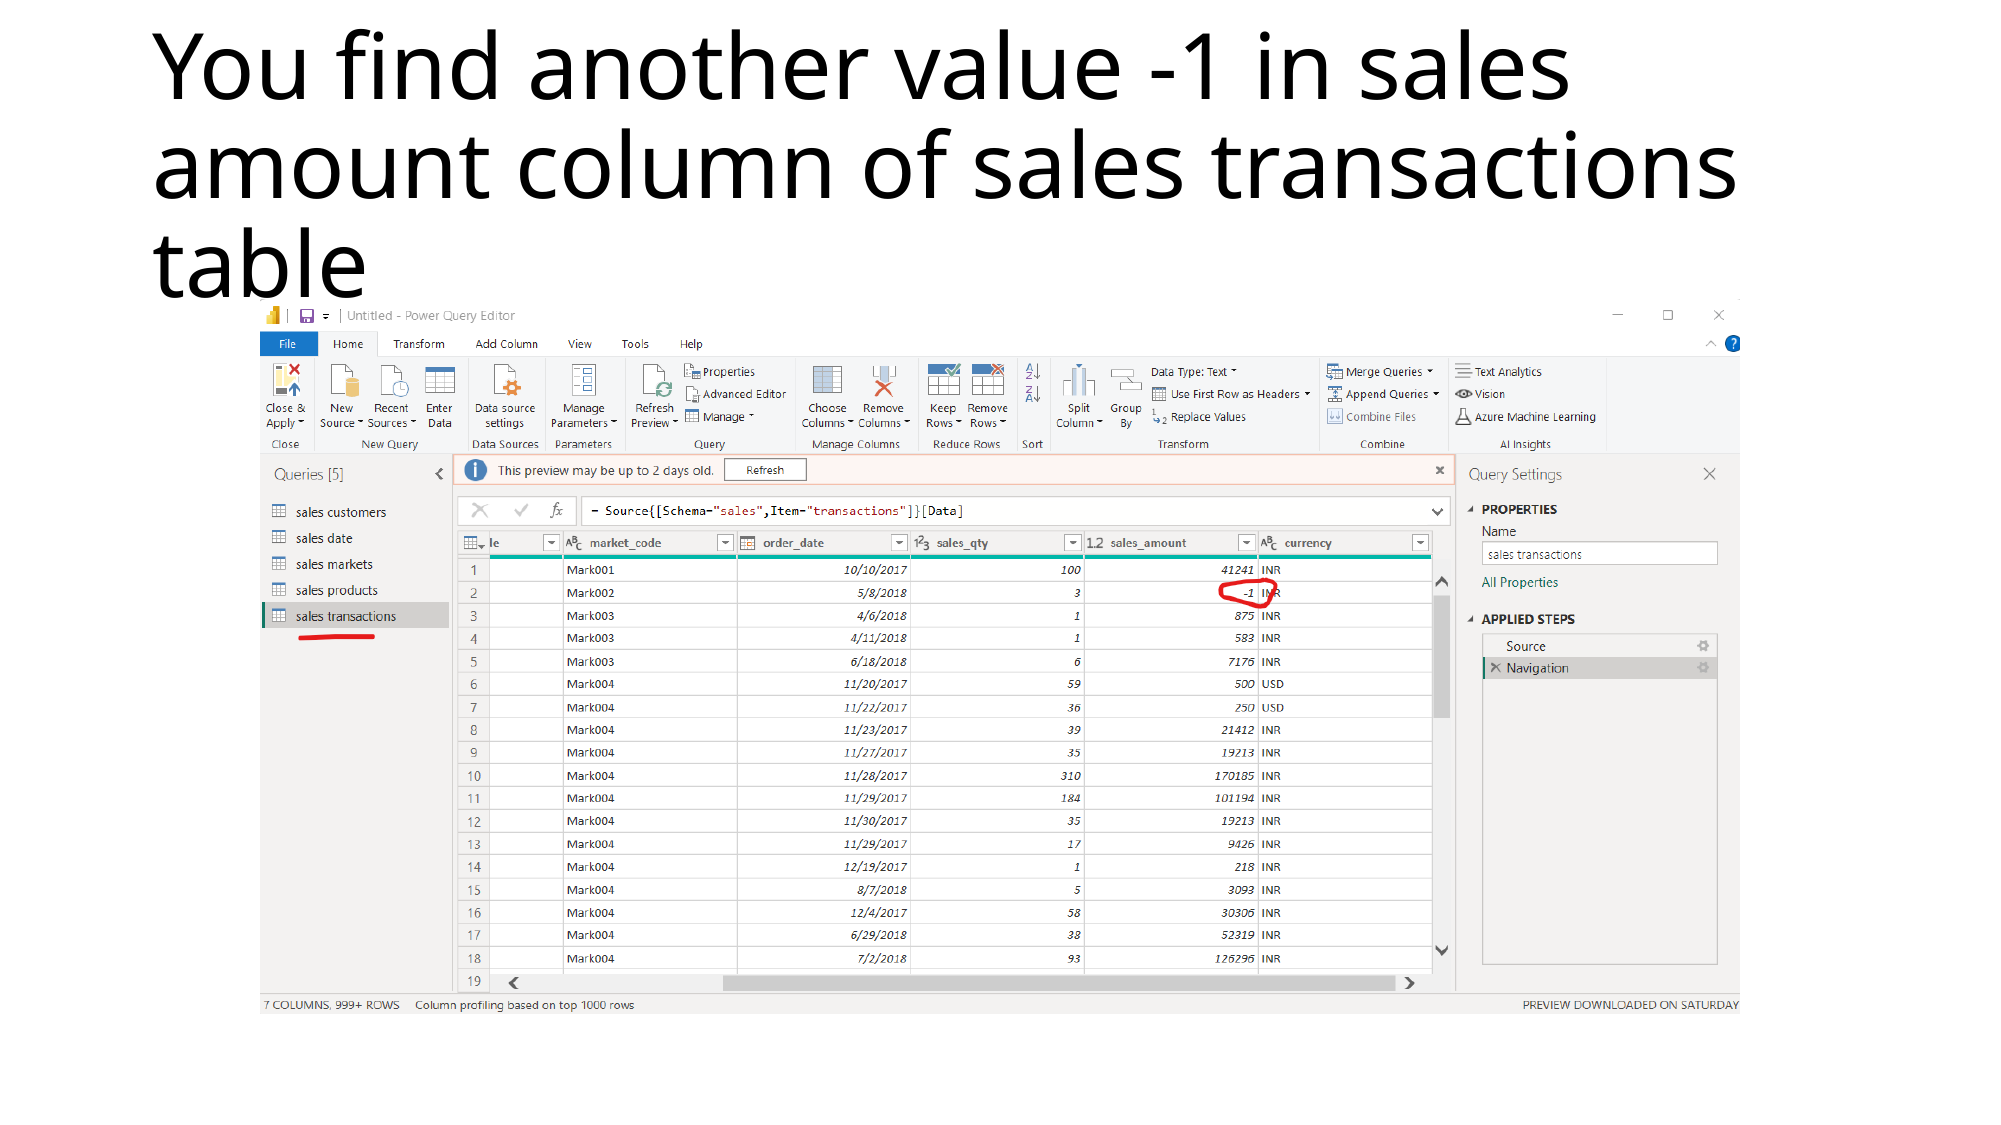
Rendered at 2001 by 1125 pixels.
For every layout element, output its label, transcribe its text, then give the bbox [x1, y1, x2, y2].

title You find another value -1 in sales amount column of sales transactions table [137, 59, 1863, 278]
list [260, 299, 1740, 1014]
